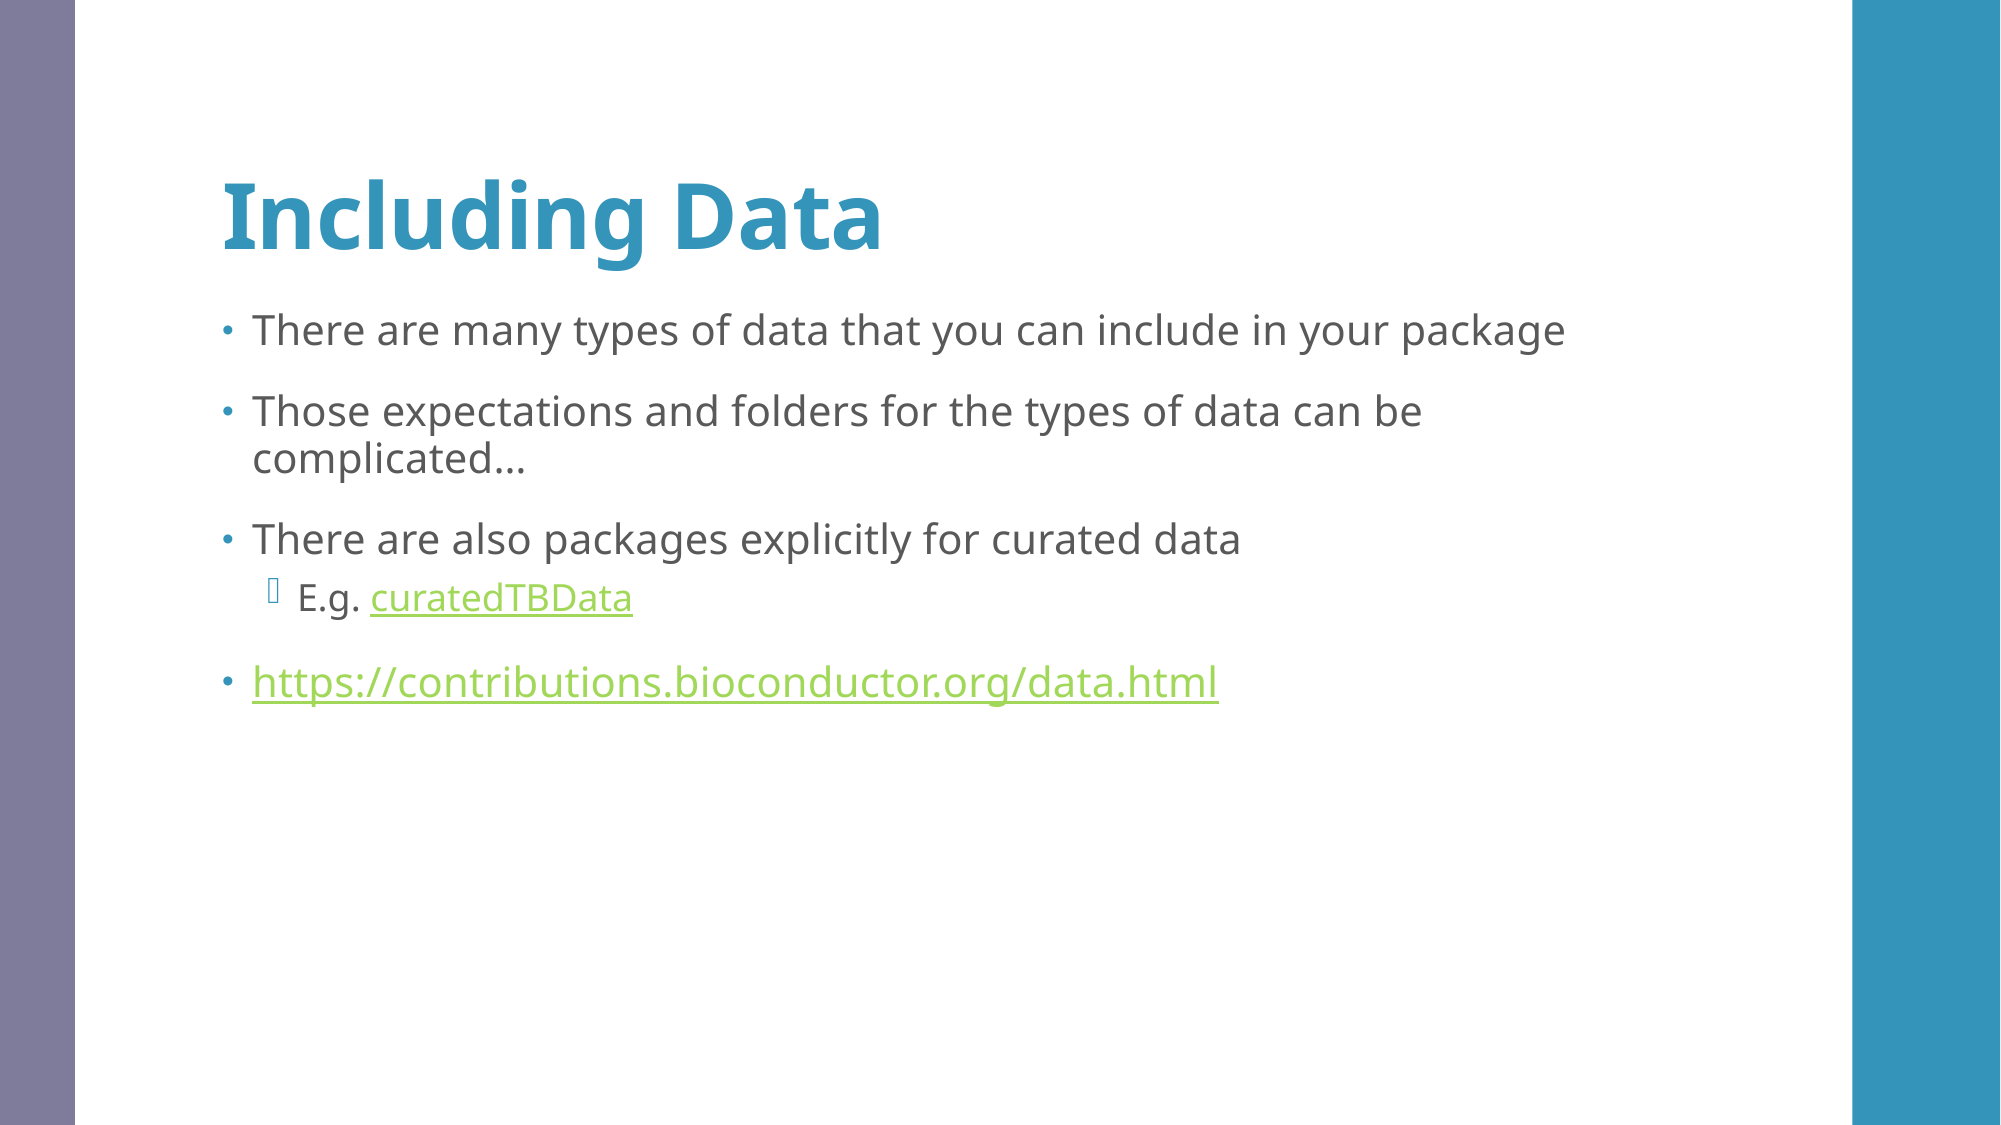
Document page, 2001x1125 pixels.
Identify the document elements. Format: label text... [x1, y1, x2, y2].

list There are many types of data that you can include in your package Those expectations and folders for the types of data can be complicated… There are also packages explicitly for curated data E.g. curatedTBData https://contributions.bioconductor.org/data.html [206, 299, 1617, 1014]
title Including Data [206, 48, 1797, 278]
